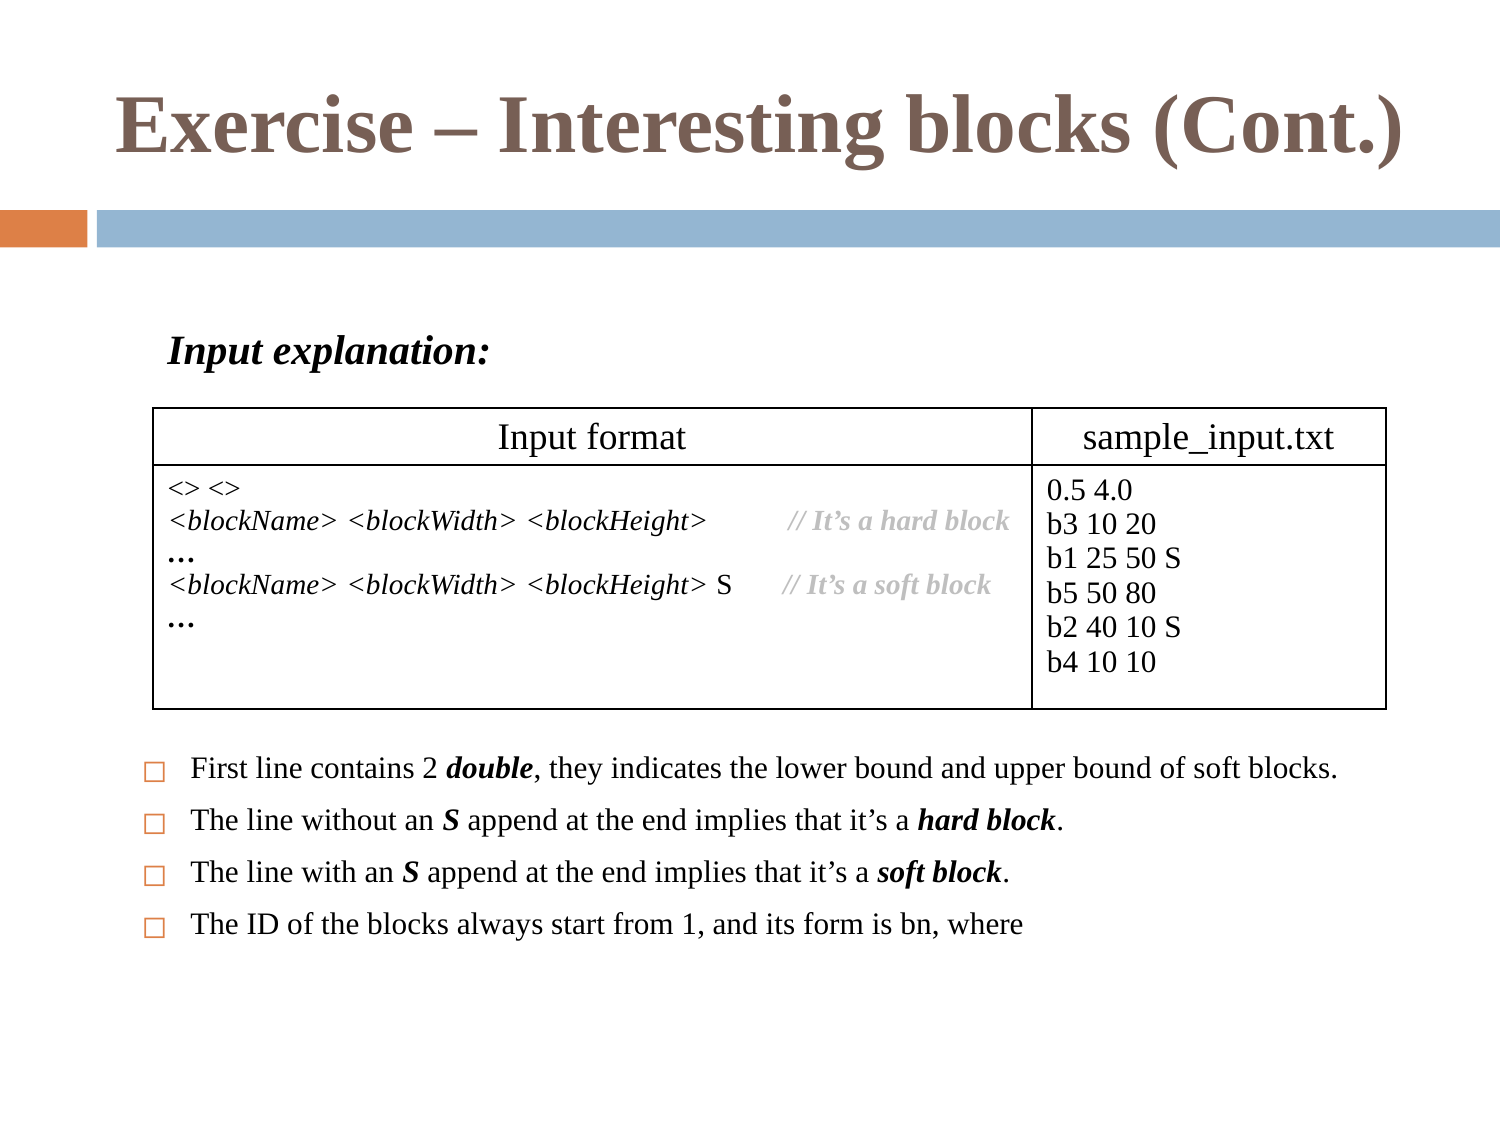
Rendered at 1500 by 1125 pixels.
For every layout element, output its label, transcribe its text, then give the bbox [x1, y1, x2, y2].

title Exercise – Interesting blocks (Cont.) [100, 37, 1438, 200]
text_box Input explanation: [152, 315, 1218, 380]
